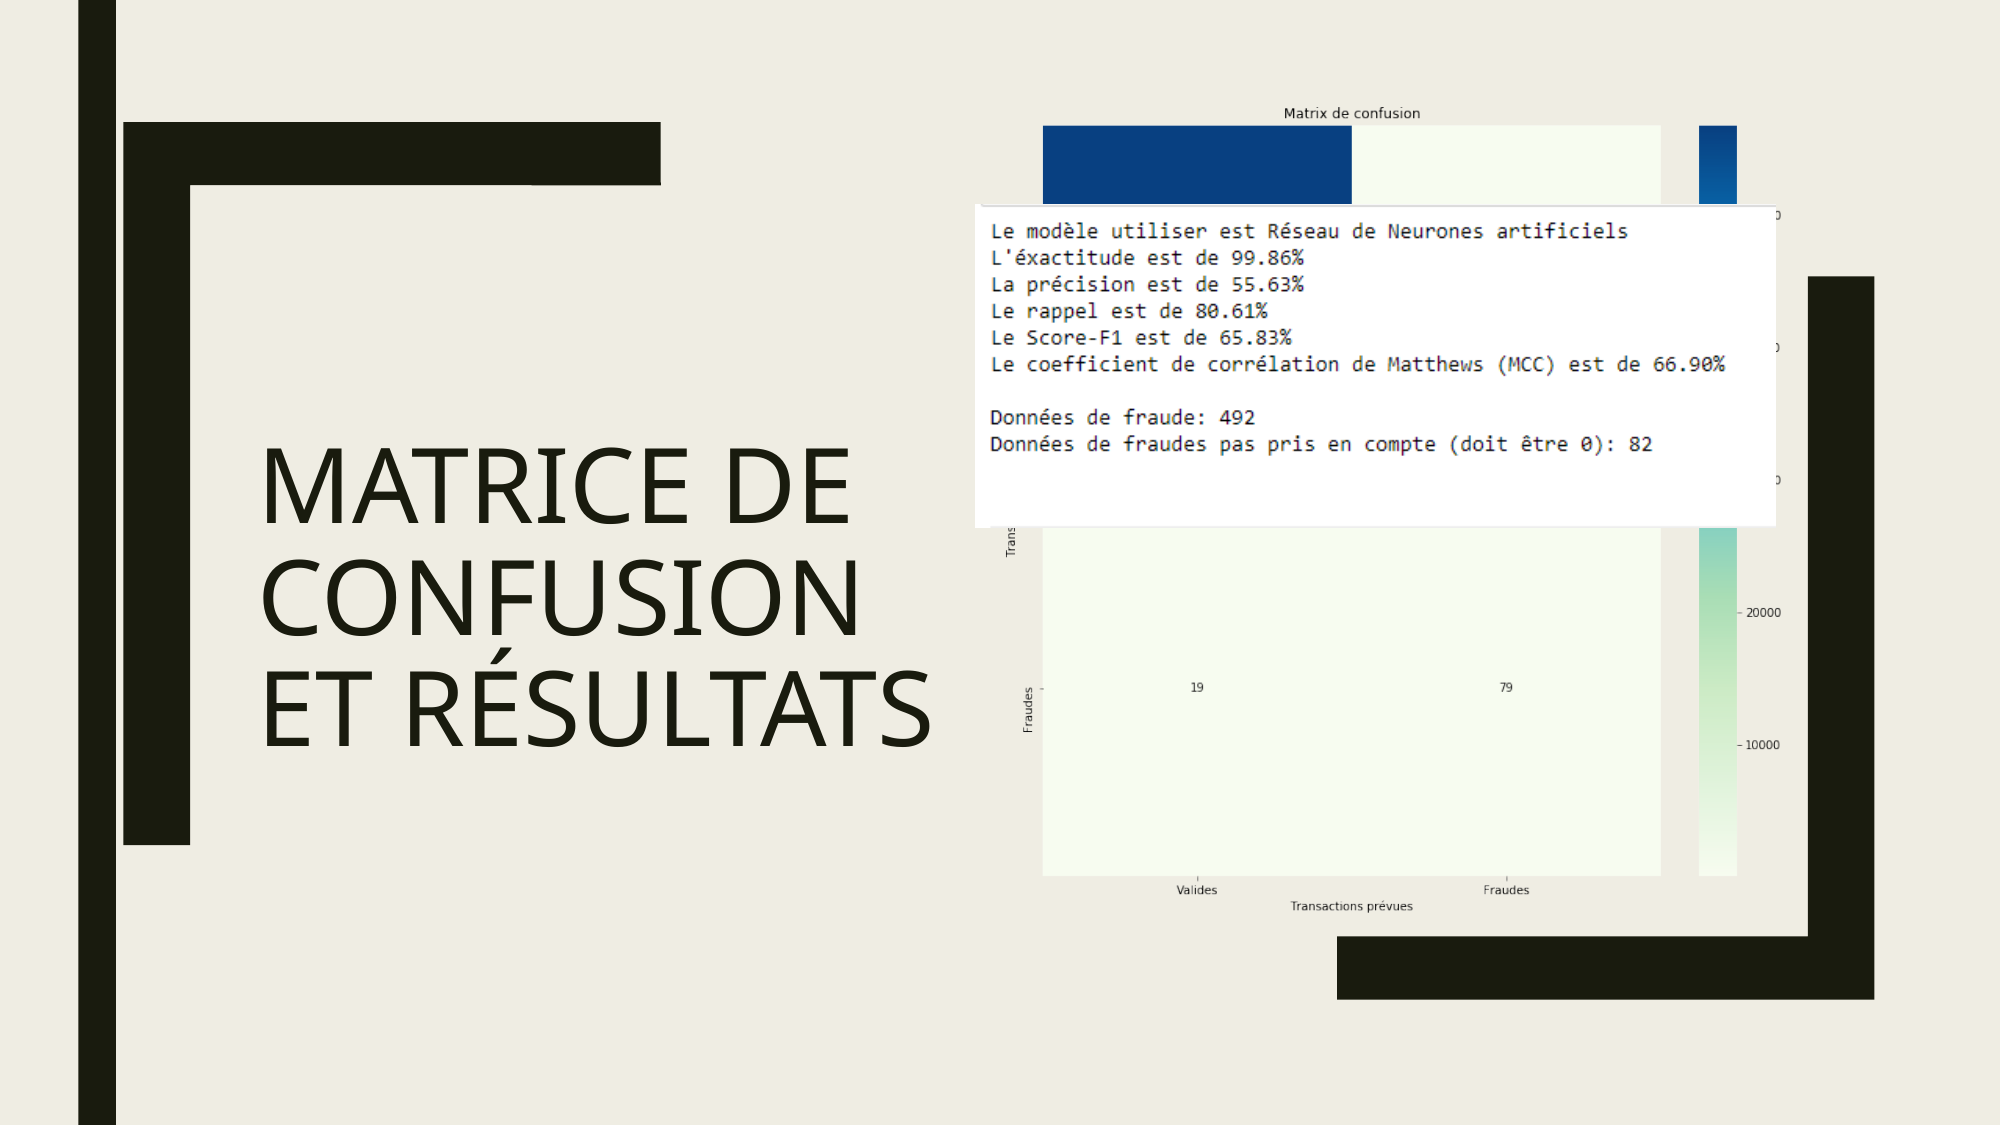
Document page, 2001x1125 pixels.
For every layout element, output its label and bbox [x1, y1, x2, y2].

text_box [123, 122, 1875, 1000]
picture [975, 99, 1789, 921]
